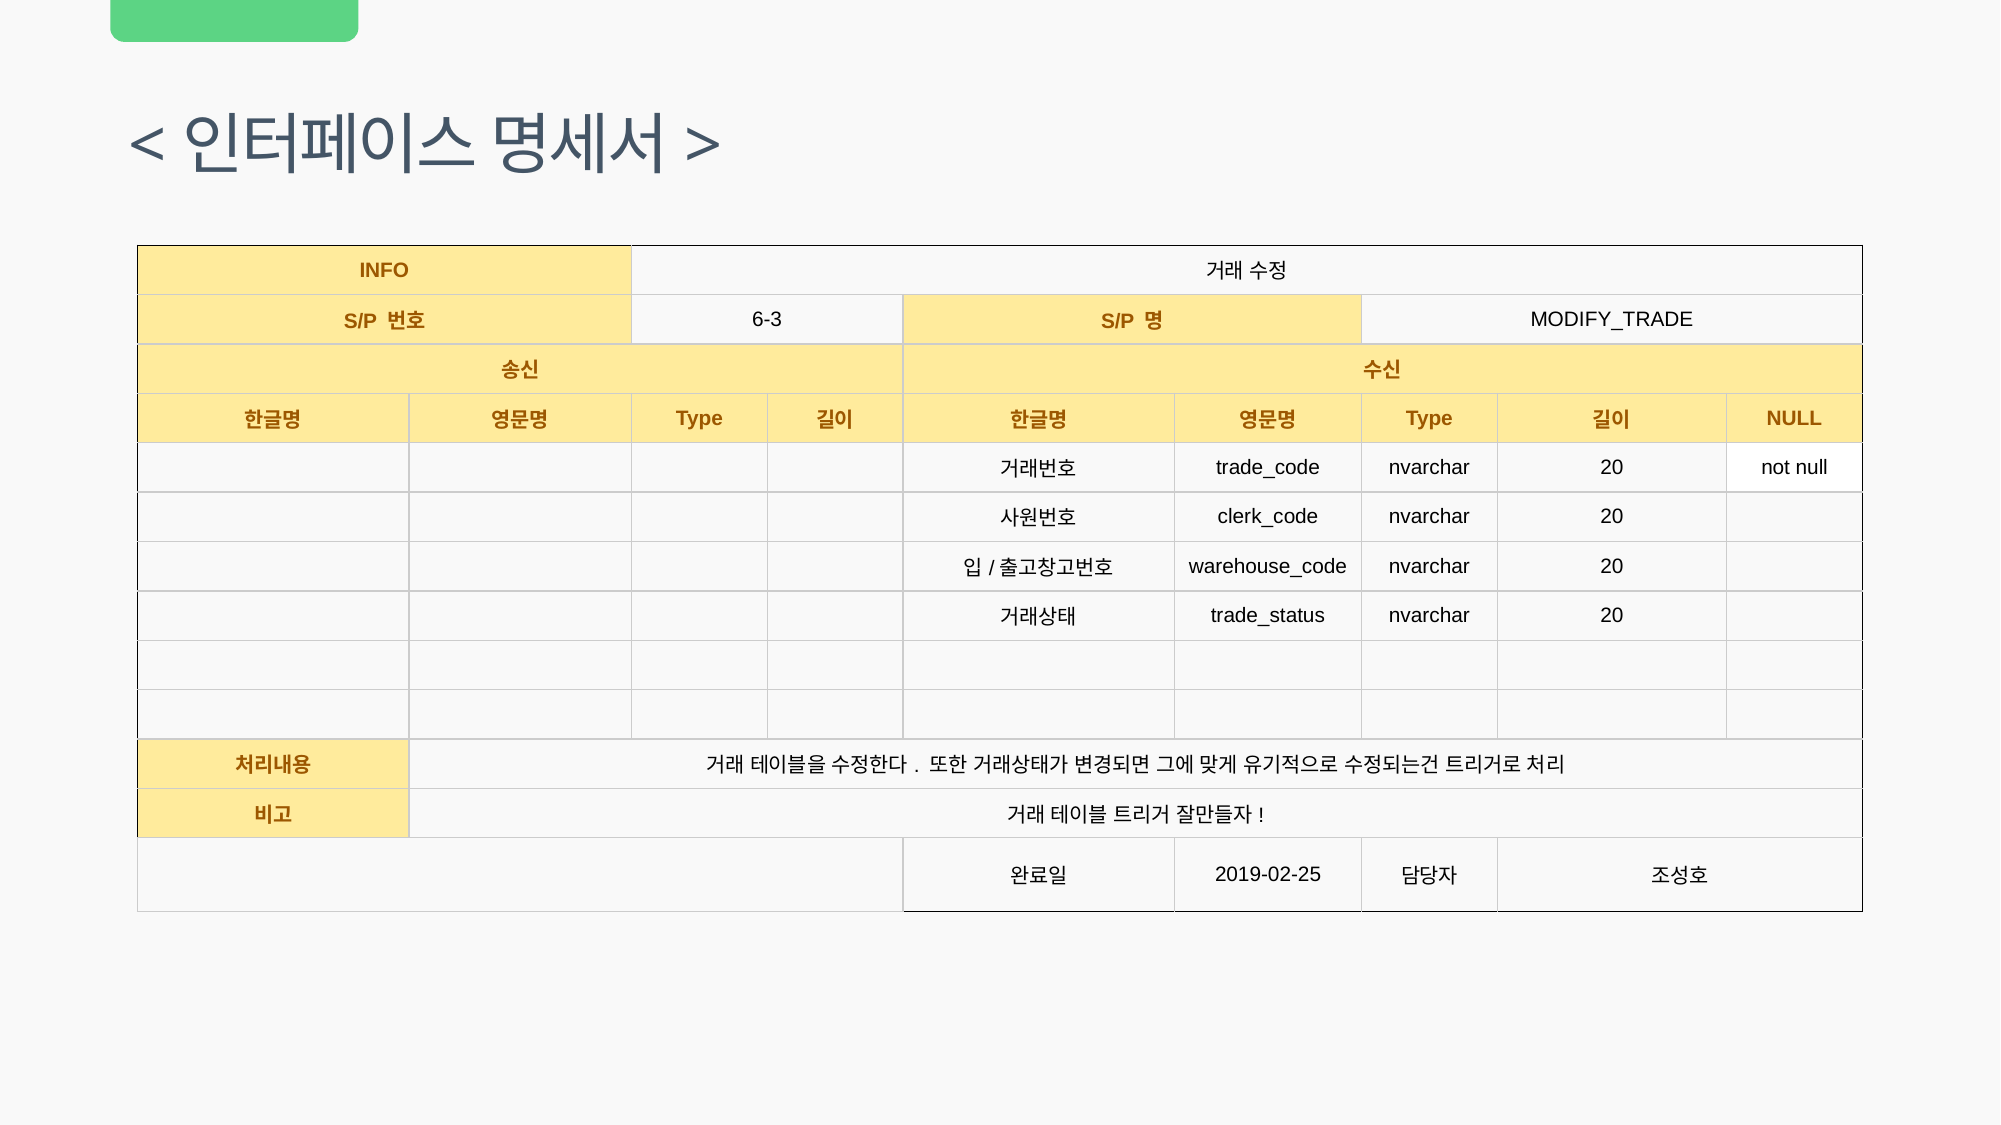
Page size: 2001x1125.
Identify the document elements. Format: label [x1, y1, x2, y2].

table_cell [632, 641, 767, 689]
table_cell [138, 838, 902, 911]
table_cell [1727, 542, 1862, 590]
table_cell [1362, 690, 1497, 738]
table_cell [904, 493, 1174, 541]
table_cell [768, 690, 902, 738]
table_cell [1498, 641, 1726, 689]
table_cell [1362, 838, 1497, 911]
table_cell [1362, 443, 1497, 491]
table_cell [1498, 690, 1726, 738]
table_cell [1175, 542, 1361, 590]
table_cell [632, 295, 902, 343]
table_cell [768, 493, 902, 541]
table_header [138, 246, 631, 294]
table_cell [410, 394, 631, 442]
table_cell [904, 838, 1174, 911]
table_cell [904, 542, 1174, 590]
table_cell [632, 542, 767, 590]
table_cell [632, 394, 767, 442]
table_cell [410, 690, 631, 738]
table_cell [138, 295, 631, 343]
table_cell [1498, 394, 1726, 442]
table_cell [410, 641, 631, 689]
table_cell [138, 345, 902, 393]
table_cell [1498, 592, 1726, 640]
table_cell [1175, 493, 1361, 541]
table_cell [138, 789, 408, 837]
table_cell [410, 740, 1862, 788]
table_cell [138, 641, 408, 689]
table_cell [768, 443, 902, 491]
table_cell [904, 592, 1174, 640]
table_cell [632, 592, 767, 640]
table_cell [1362, 295, 1862, 343]
table_cell [632, 493, 767, 541]
table_cell [1362, 592, 1497, 640]
table_cell [904, 641, 1174, 689]
table_cell [768, 641, 902, 689]
table_cell [1727, 394, 1862, 442]
table_header [632, 246, 1862, 294]
table_cell [410, 542, 631, 590]
table_cell [768, 592, 902, 640]
table_cell [1362, 394, 1497, 442]
table_cell [138, 443, 408, 491]
table_cell [138, 592, 408, 640]
text_box [109, 0, 360, 43]
table_cell [1362, 542, 1497, 590]
table_cell [768, 542, 902, 590]
table_cell [1362, 641, 1497, 689]
table_cell [1498, 542, 1726, 590]
table_cell [1727, 641, 1862, 689]
table_cell [1727, 690, 1862, 738]
table_cell [1175, 592, 1361, 640]
table_cell [138, 542, 408, 590]
table_cell [1498, 443, 1726, 491]
table_cell [410, 592, 631, 640]
table_cell [138, 740, 408, 788]
table_cell [904, 295, 1361, 343]
table_cell [1175, 690, 1361, 738]
table_cell [904, 394, 1174, 442]
table_cell [904, 443, 1174, 491]
table_cell [904, 345, 1862, 393]
table_cell [1175, 443, 1361, 491]
table_cell [632, 690, 767, 738]
table_cell [632, 443, 767, 491]
table_cell [768, 394, 902, 442]
table_cell [138, 394, 408, 442]
table_cell [1175, 838, 1361, 911]
table_cell [1727, 592, 1862, 640]
table_cell [1362, 493, 1497, 541]
table_cell [138, 493, 408, 541]
table_cell [1175, 641, 1361, 689]
table_cell [138, 690, 408, 738]
table_cell [904, 690, 1174, 738]
table_cell [410, 493, 631, 541]
table_cell [410, 789, 1862, 837]
table_cell [1727, 443, 1862, 491]
text_box [110, 94, 742, 190]
table_cell [1175, 394, 1361, 442]
table_cell [1727, 493, 1862, 541]
table_cell [1498, 838, 1862, 911]
table_cell [1498, 493, 1726, 541]
table_cell [410, 443, 631, 491]
